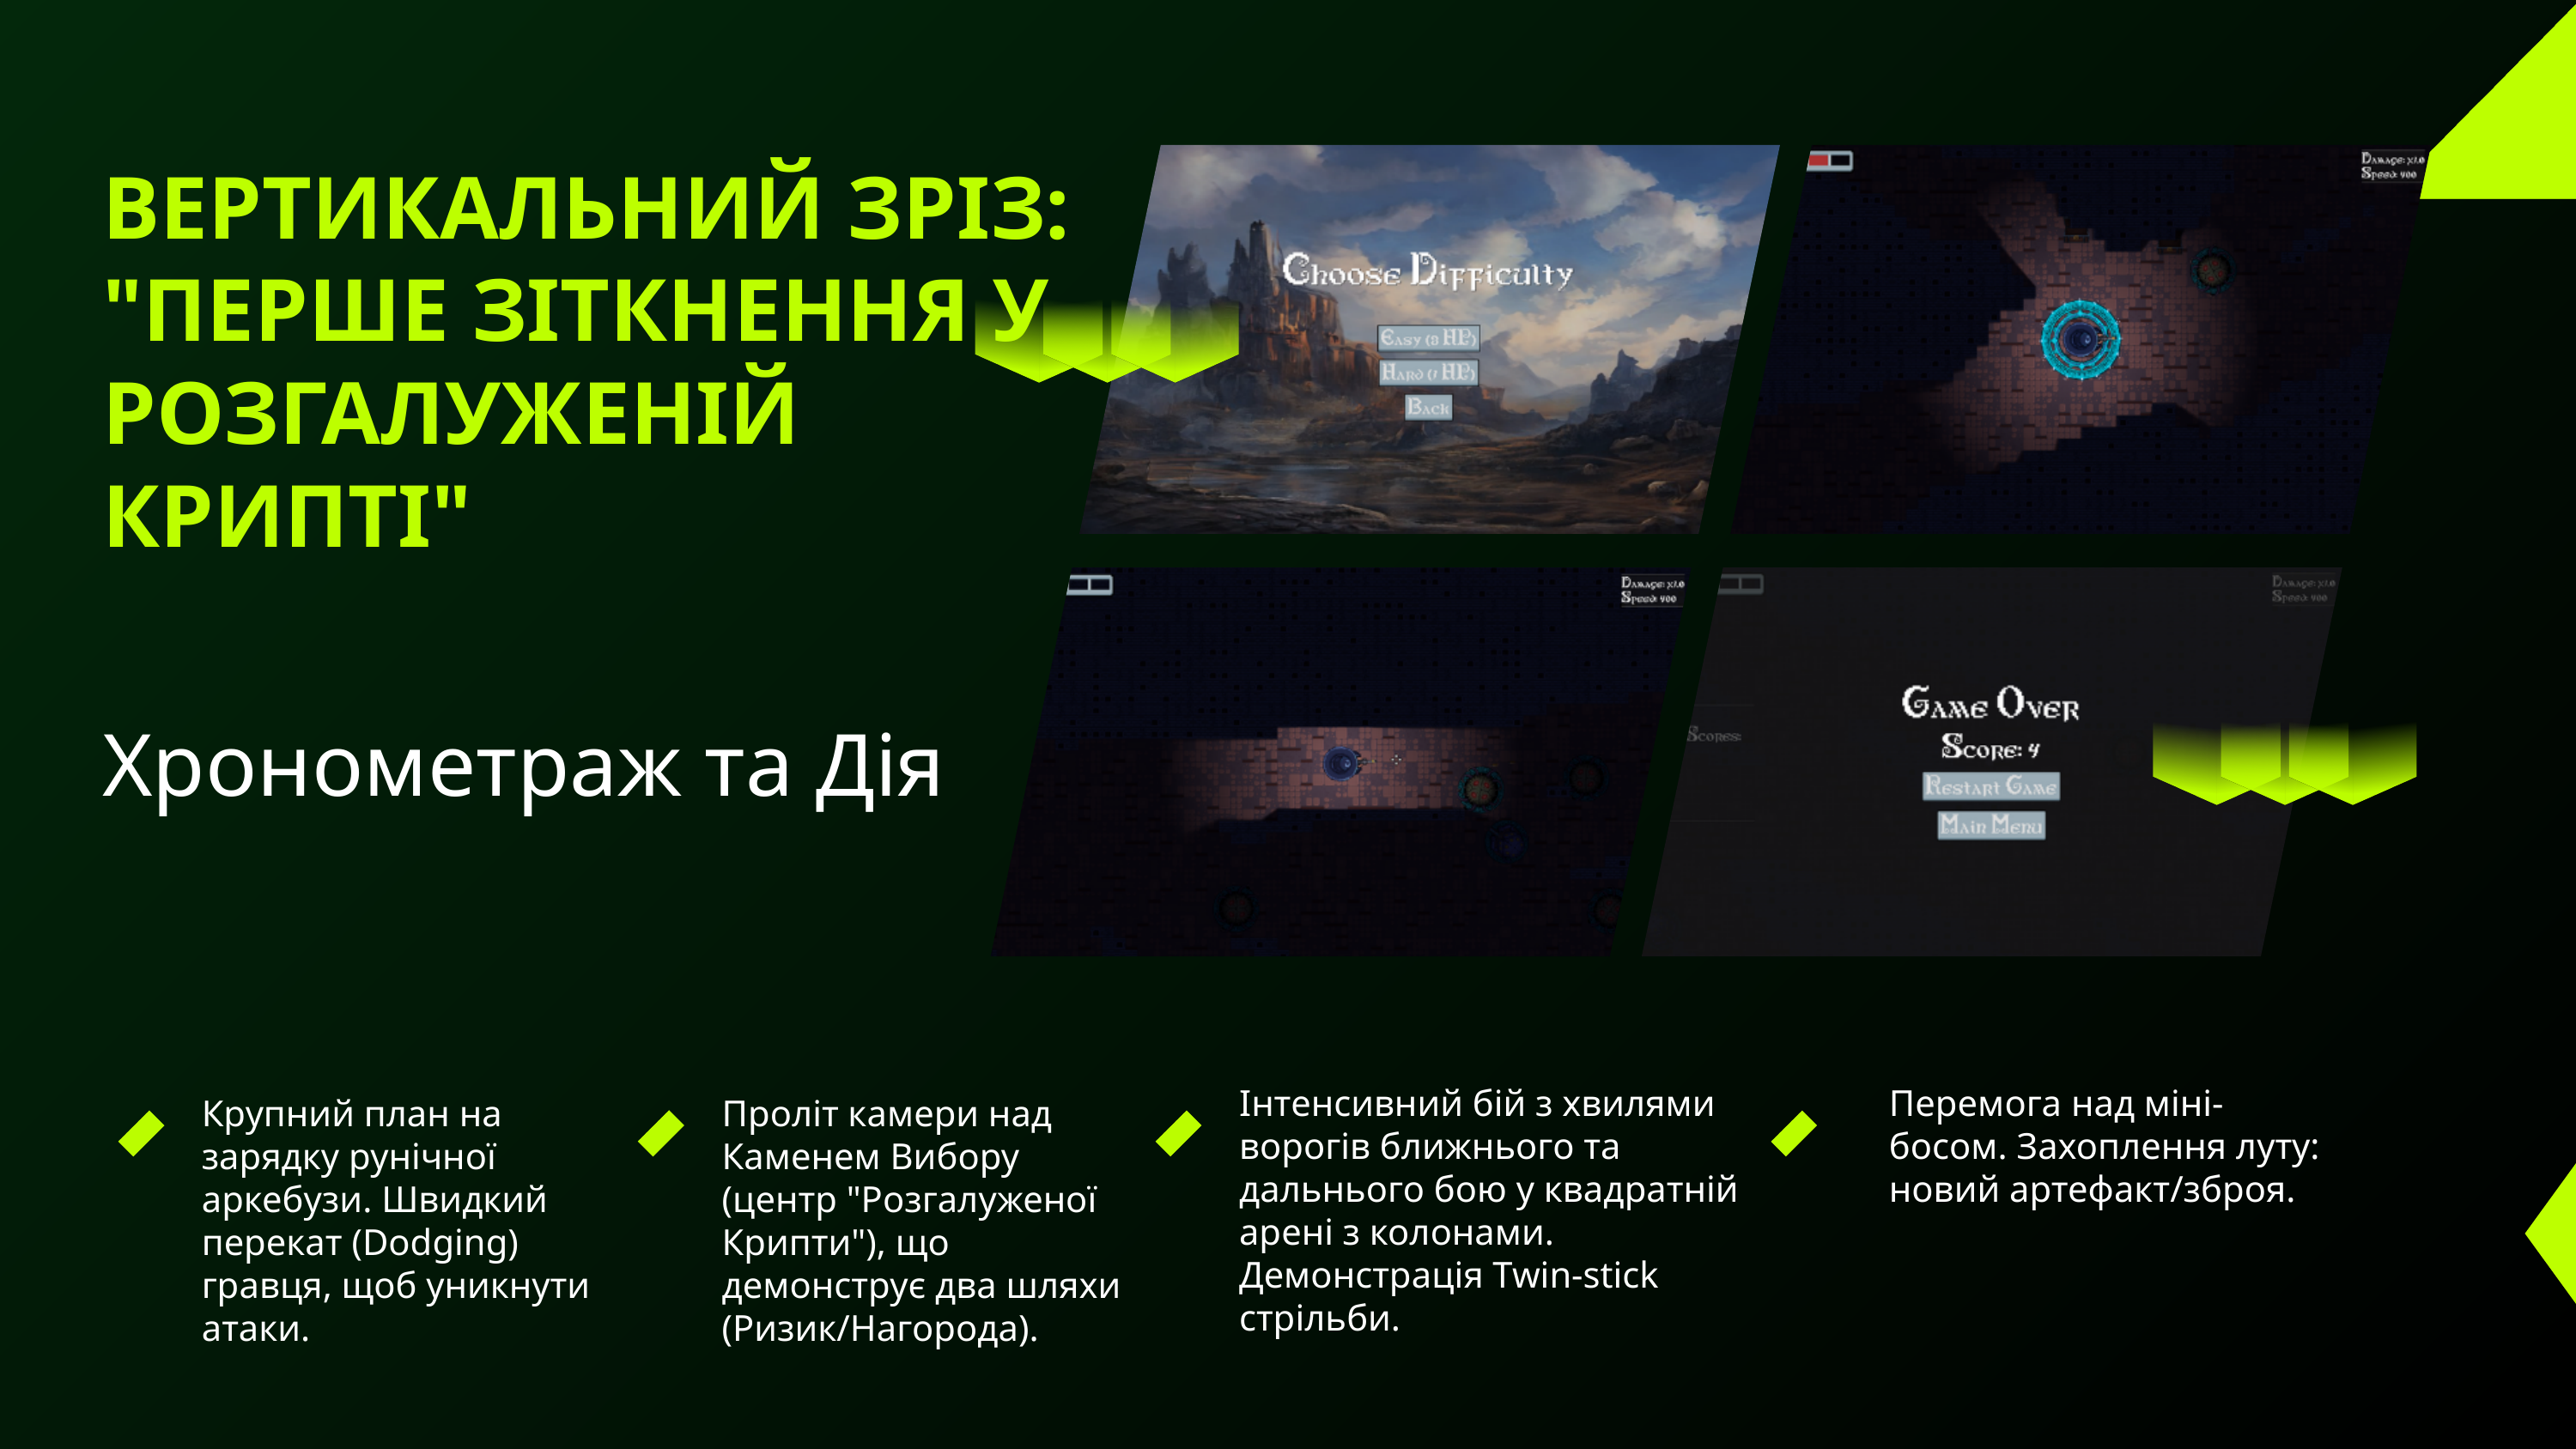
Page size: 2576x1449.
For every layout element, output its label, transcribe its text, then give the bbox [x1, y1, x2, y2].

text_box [990, 567, 1640, 957]
text_box ВЕРТИКАЛЬНИЙ ЗРІЗ: "ПЕРШЕ ЗІТКНЕННЯ У РОЗГАЛУЖЕНІЙ КРИПТІ" [102, 153, 1103, 565]
text_box [1755, 1094, 1818, 1157]
text_box Хронометраж та Дія [102, 713, 985, 814]
text_box Перемога над міні-босом. Захоплення луту: новий артефакт/зброя. [1888, 1081, 2333, 1210]
text_box [102, 1094, 165, 1157]
text_box [2383, 0, 2576, 199]
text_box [2480, 1207, 2576, 1259]
text_box Проліт камери над Каменем Вибору (центр "Розгалуженої Крипти"), що демонструє два шляхи (Ризик/Нагорода). [721, 1090, 1143, 1349]
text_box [1078, 144, 1728, 534]
text_box [2348, 718, 2417, 805]
text_box [623, 1094, 684, 1157]
text_box Інтенсивний бій з хвилями ворогів ближнього та дальнього бою у квадратній арені з колонами. Демонстрація Twin-stick стрільби. [1239, 1081, 1755, 1339]
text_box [1729, 144, 2432, 534]
text_box Крупний план на зарядку рунічної аркебузи. Швидкий перекат (Dodging) гравця, щоб уникнути атаки. [201, 1090, 623, 1349]
text_box [1139, 1094, 1202, 1157]
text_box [1641, 567, 2343, 957]
